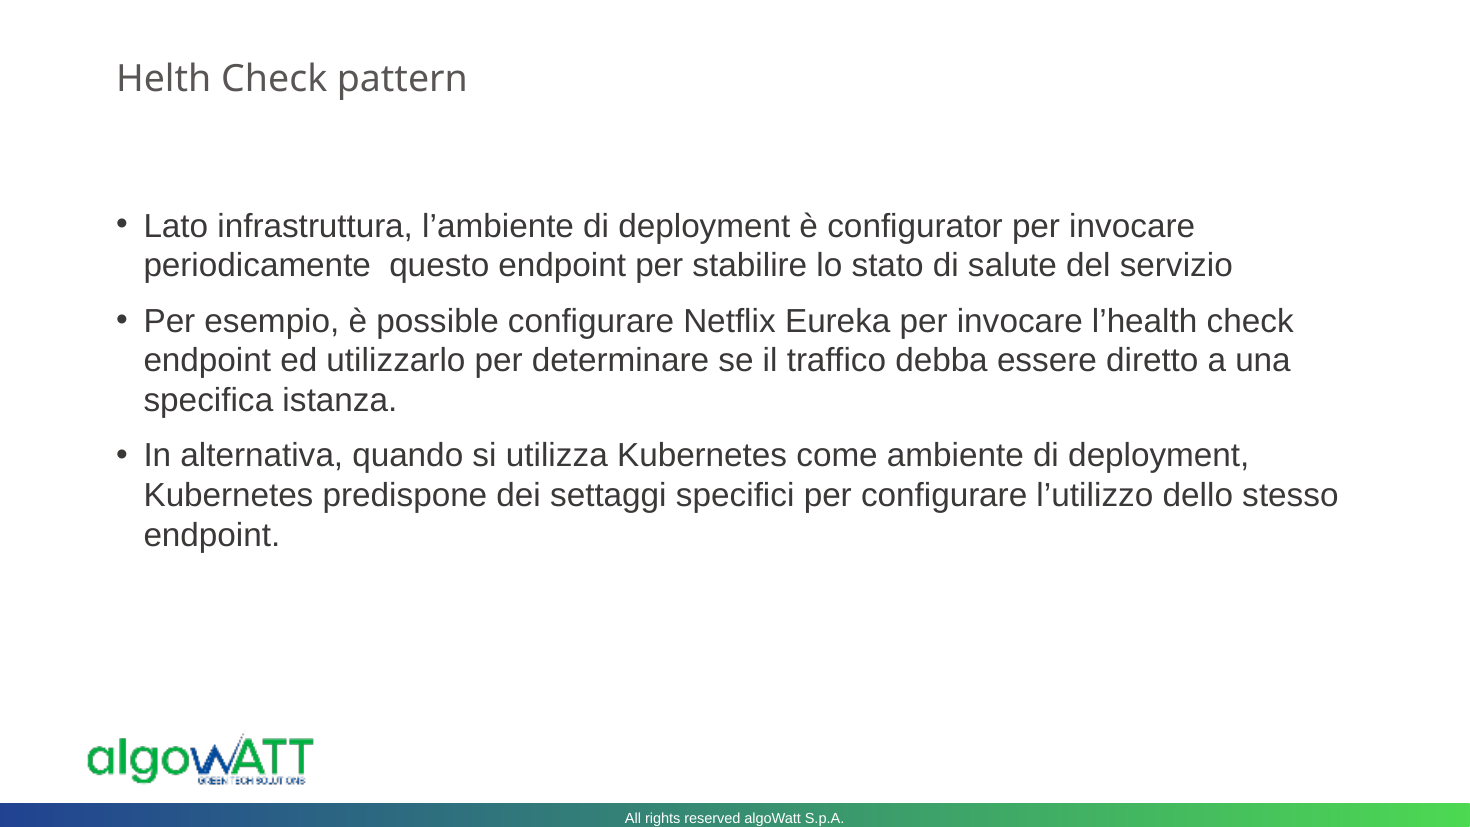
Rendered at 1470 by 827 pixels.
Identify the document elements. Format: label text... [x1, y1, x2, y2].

picture [82, 718, 326, 799]
footer All rights reserved algoWatt S.p.A. [486, 795, 983, 827]
list Lato infrastruttura, l’ambiente di deployment è configurator per invocare periodicamente questo endpoint per stabilire lo stato di salute del servizio Per esempio, è possible configurare Netflix Eureka per invocare l’health check endpoint ed utilizzarlo per determinare se il traffico debba essere diretto a una specifica istanza. In alternativa, quando si utilizza Kubernetes come ambiente di deployment, Kubernetes predispone dei settaggi specifici per configurare l’utilizzo dello stesso endpoint. [101, 196, 1369, 714]
title Helth Check pattern [101, 43, 1369, 109]
